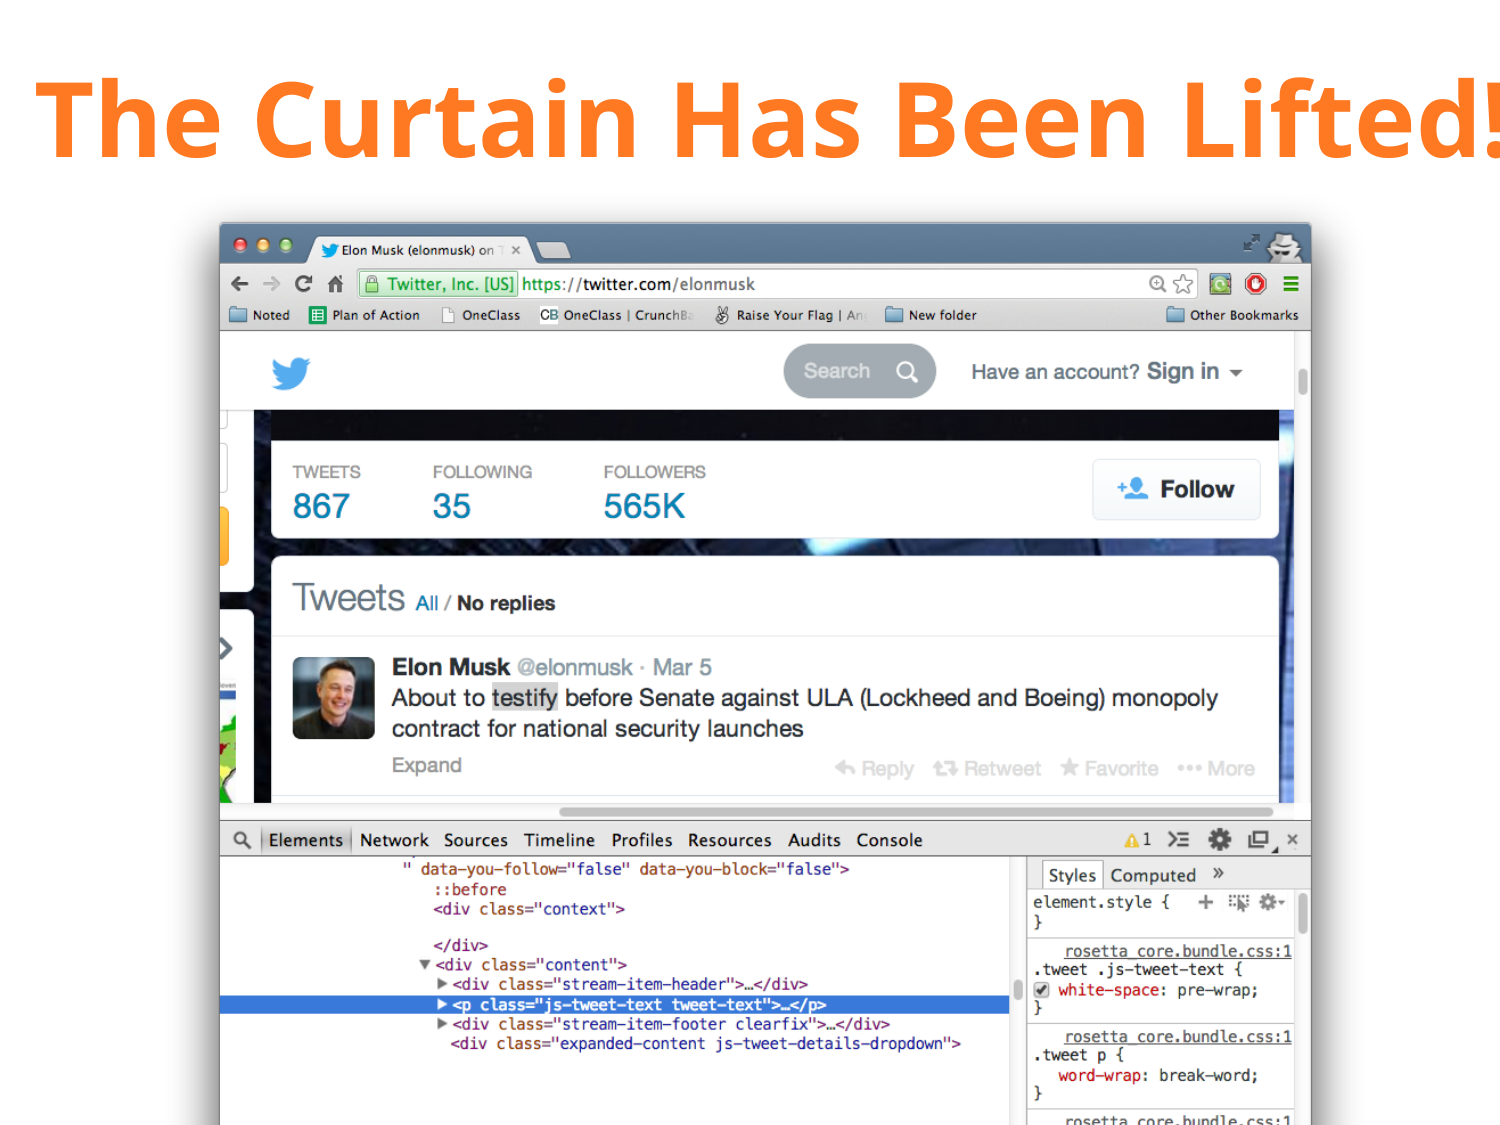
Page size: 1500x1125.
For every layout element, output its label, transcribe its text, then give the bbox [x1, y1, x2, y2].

picture [154, 182, 1376, 1125]
text_box The Curtain Has Been Lifted! [19, 21, 1500, 210]
